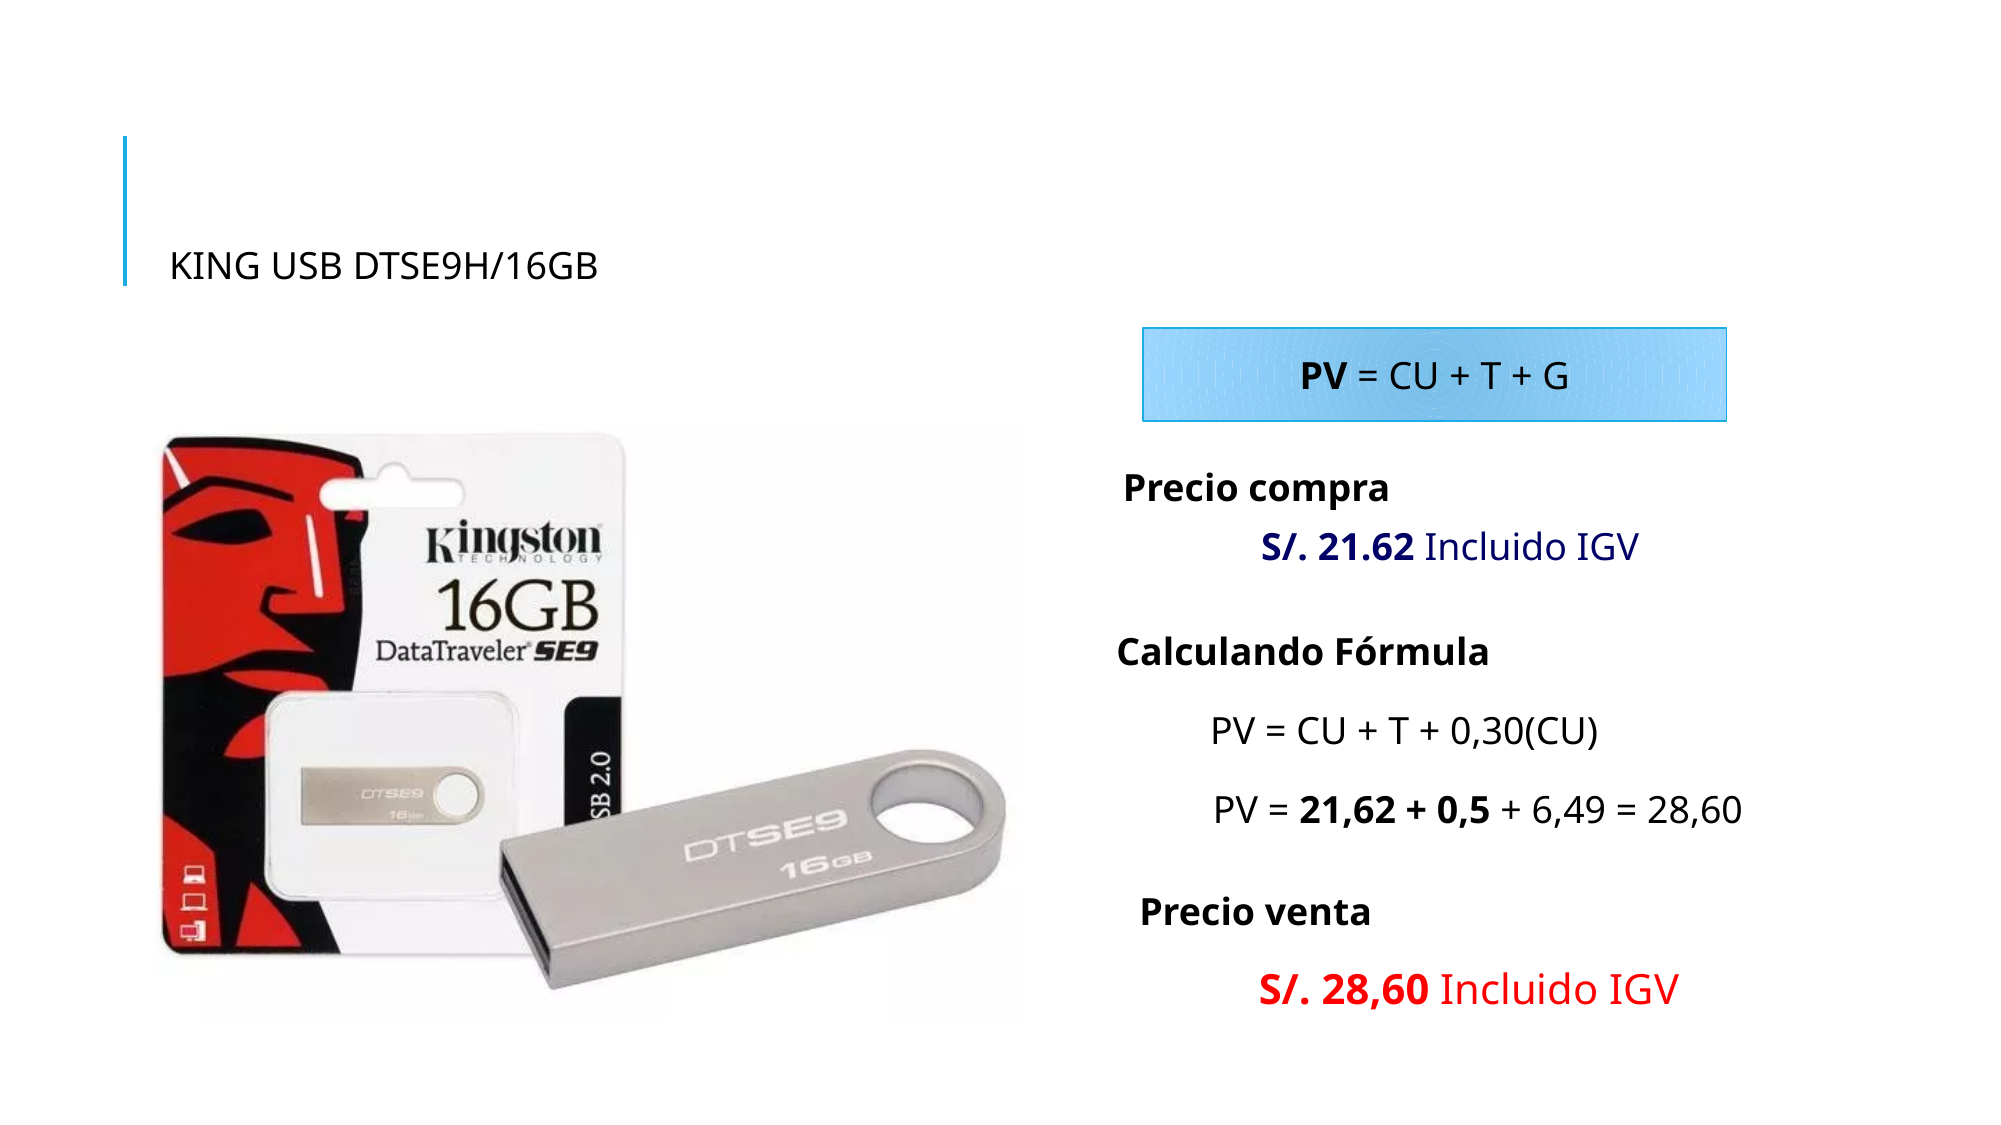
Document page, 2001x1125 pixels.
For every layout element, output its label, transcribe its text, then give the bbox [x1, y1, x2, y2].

text_box PV = CU + T + 0,30(CU) [1195, 699, 1614, 760]
text_box PV = CU + T + G [1142, 327, 1727, 422]
text_box PV = 21,62 + 0,5 + 6,49 = 28,60 [1198, 778, 1759, 839]
text_box S/. 21.62 Incluido IGV [1246, 515, 1655, 576]
text_box Calculando Fórmula [1101, 620, 1506, 680]
text_box Precio compra [1108, 456, 1416, 517]
text_box S/. 28,60 Incluido IGV [1243, 955, 1789, 1021]
picture [133, 356, 1021, 1022]
text_box KING USB DTSE9H/16GB [154, 234, 626, 295]
text_box Precio venta [1124, 880, 1397, 941]
